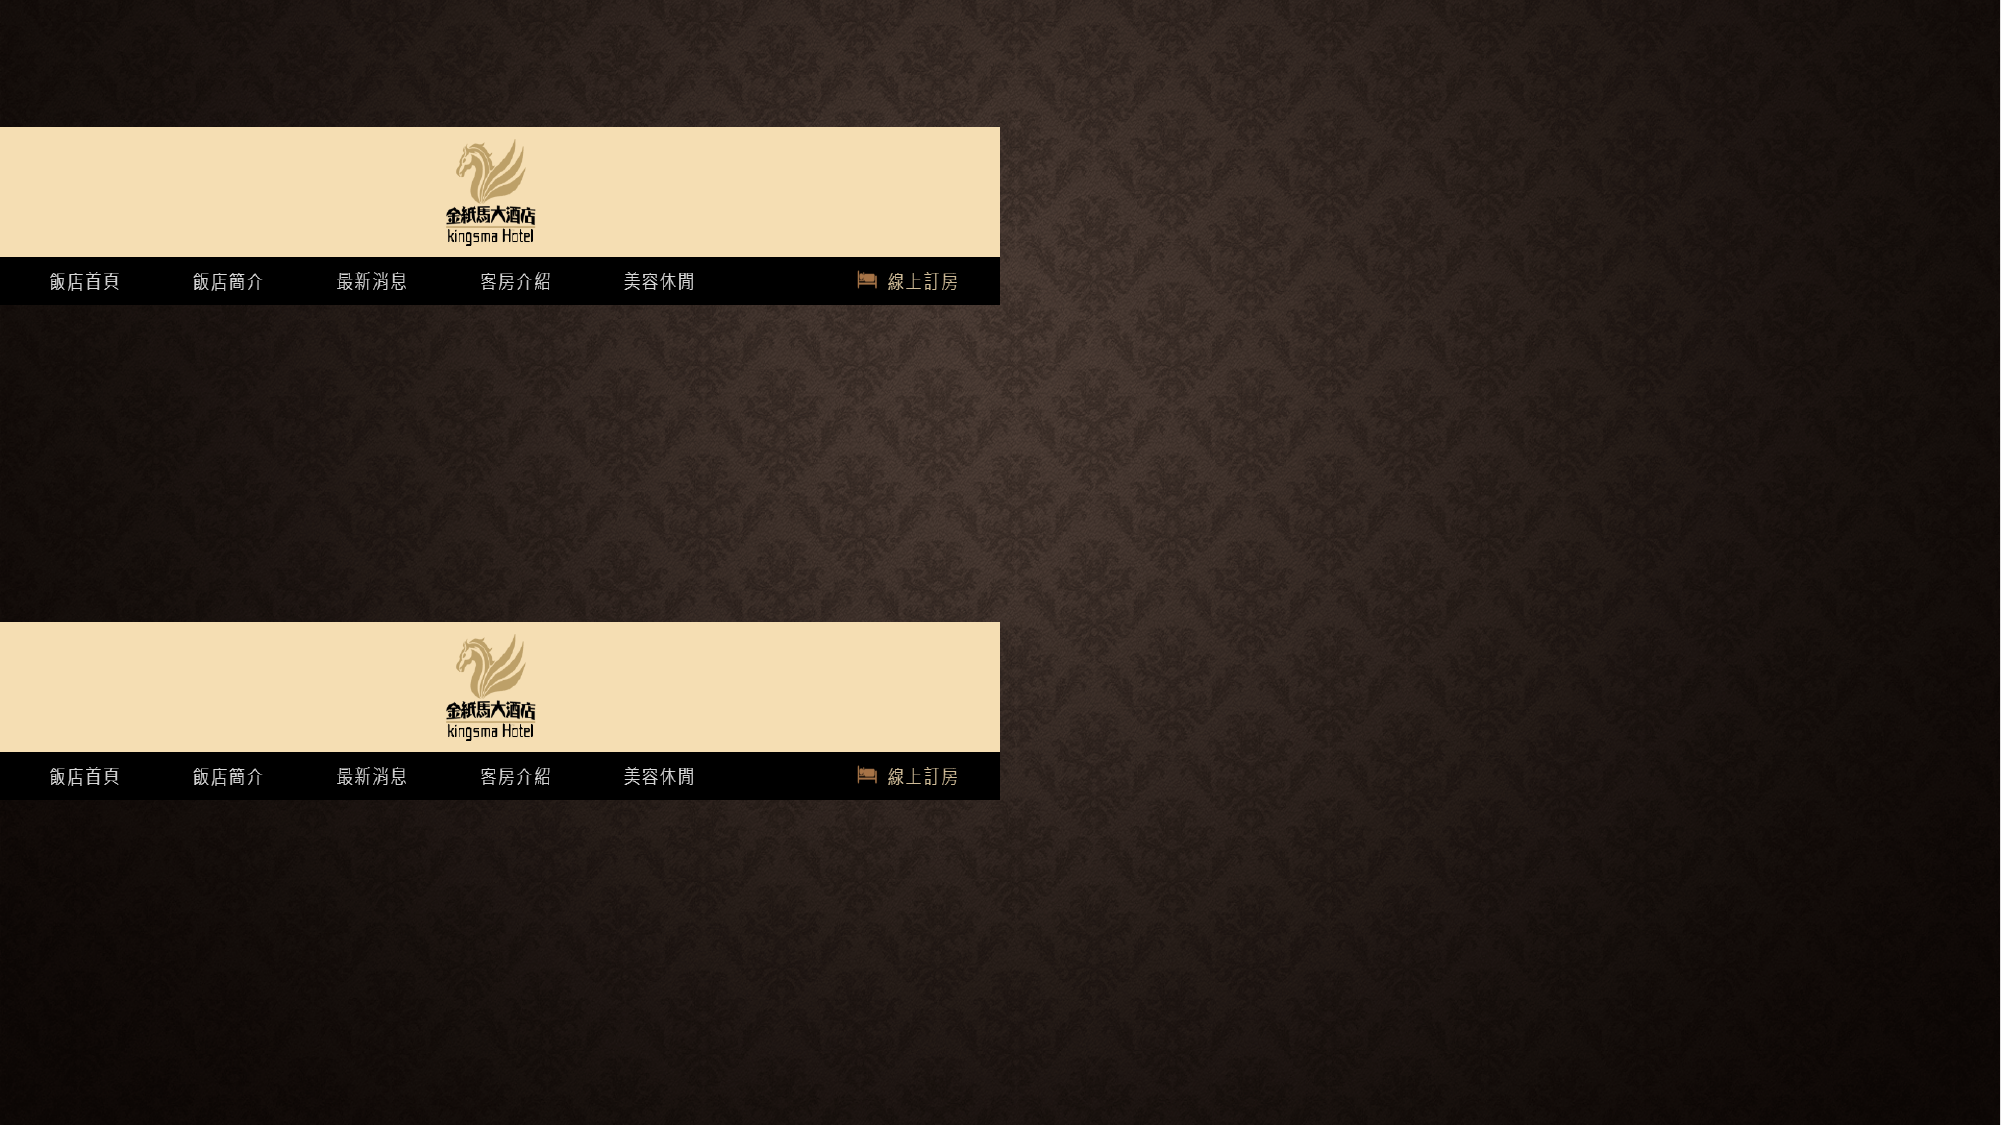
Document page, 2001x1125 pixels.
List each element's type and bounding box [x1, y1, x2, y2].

picture [0, 127, 1001, 306]
picture [0, 622, 1001, 801]
